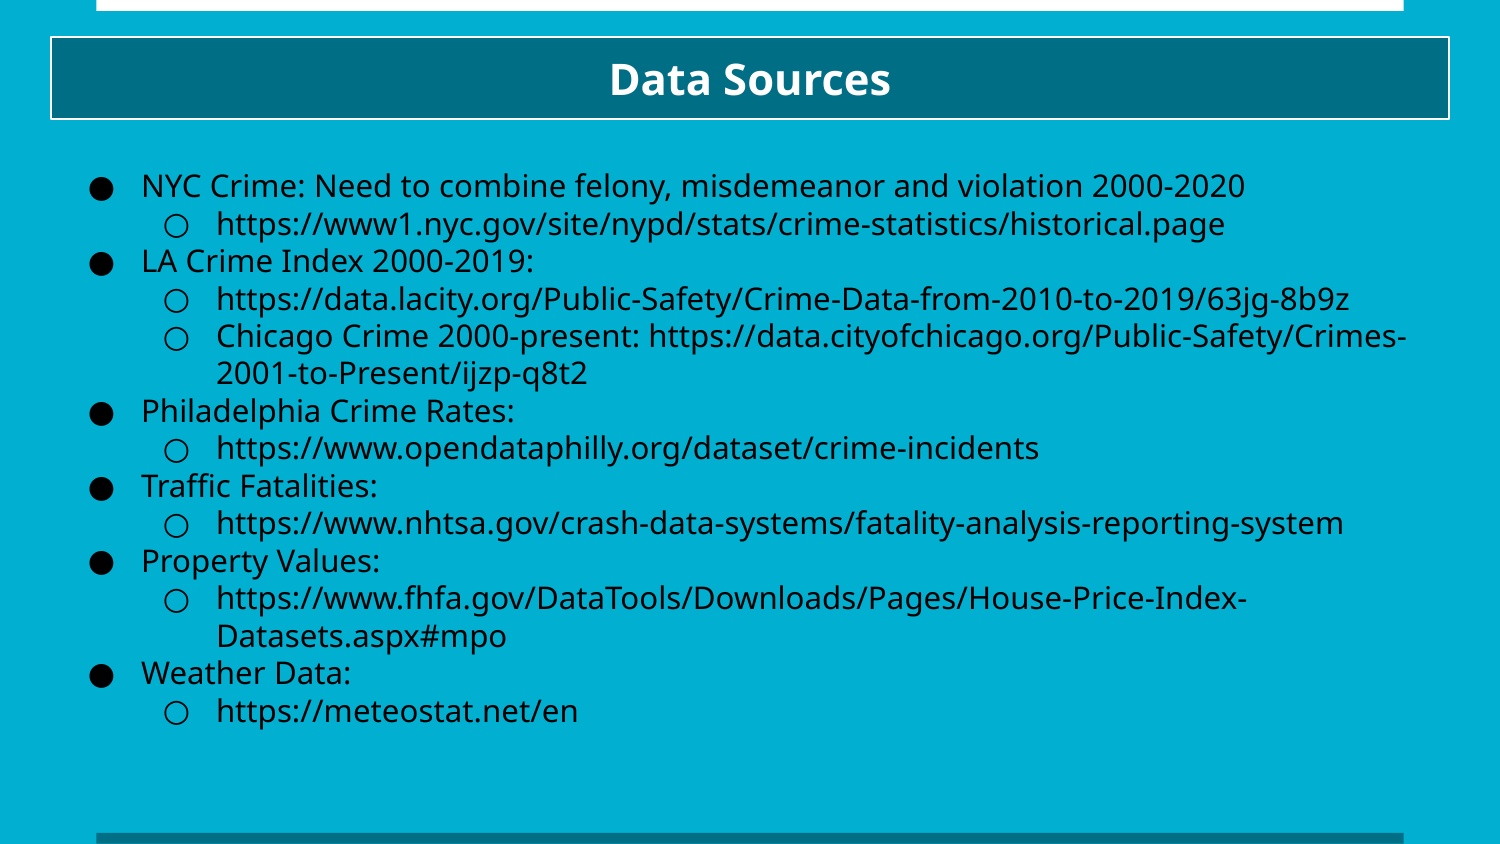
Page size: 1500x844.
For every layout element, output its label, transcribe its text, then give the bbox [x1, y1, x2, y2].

title Data Sources [51, 36, 1449, 120]
text_box NYC Crime: Need to combine felony, misdemeanor and violation 2000-2020 https://www1.nyc.gov/site/nypd/stats/crime-statistics/historical.page LA Crime Index 2000-2019: https://data.lacity.org/Public-Safety/Crime-Data-from-2010-to-2019/63jg-8b9z Chicago Crime 2000-present: https://data.cityofchicago.org/Public-Safety/Crimes-2001-to-Present/ijzp-q8t2 Philadelphia Crime Rates: https://www.opendataphilly.org/dataset/crime-incidents Traffic Fatalities: https://www.nhtsa.gov/crash-data-systems/fatality-analysis-reporting-system Property Values: https://www.fhfa.gov/DataTools/Downloads/Pages/House-Price-Index-Datasets.aspx#mpo Weather Data: https://meteostat.net/en [51, 151, 1441, 744]
